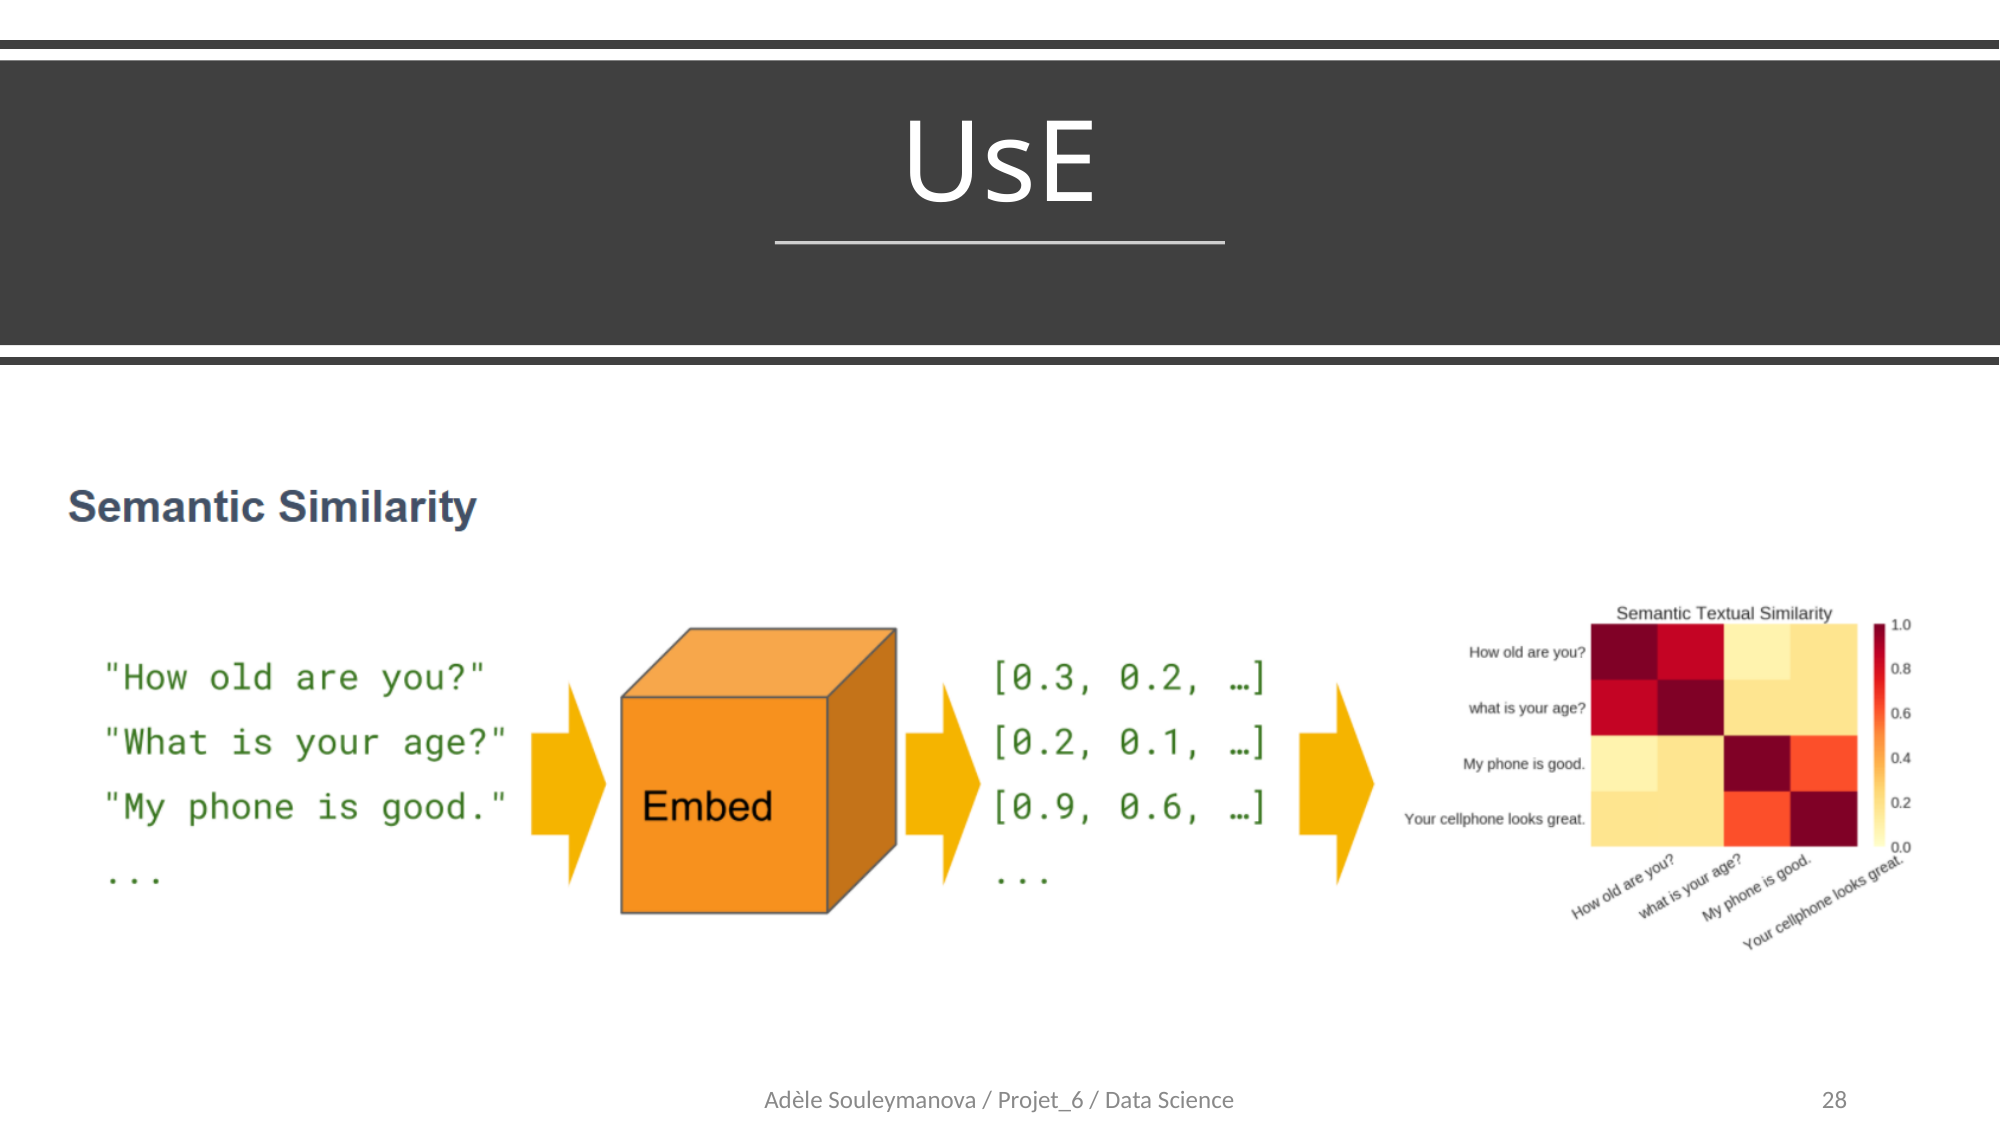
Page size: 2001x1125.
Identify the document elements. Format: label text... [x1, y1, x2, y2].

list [52, 464, 1939, 988]
slide_number 28 [1412, 1069, 1863, 1125]
title UsE [86, 80, 1914, 233]
footer Adèle Souleymanova / Projet_6 / Data Science [662, 1069, 1338, 1125]
text_box [0, 59, 2000, 346]
